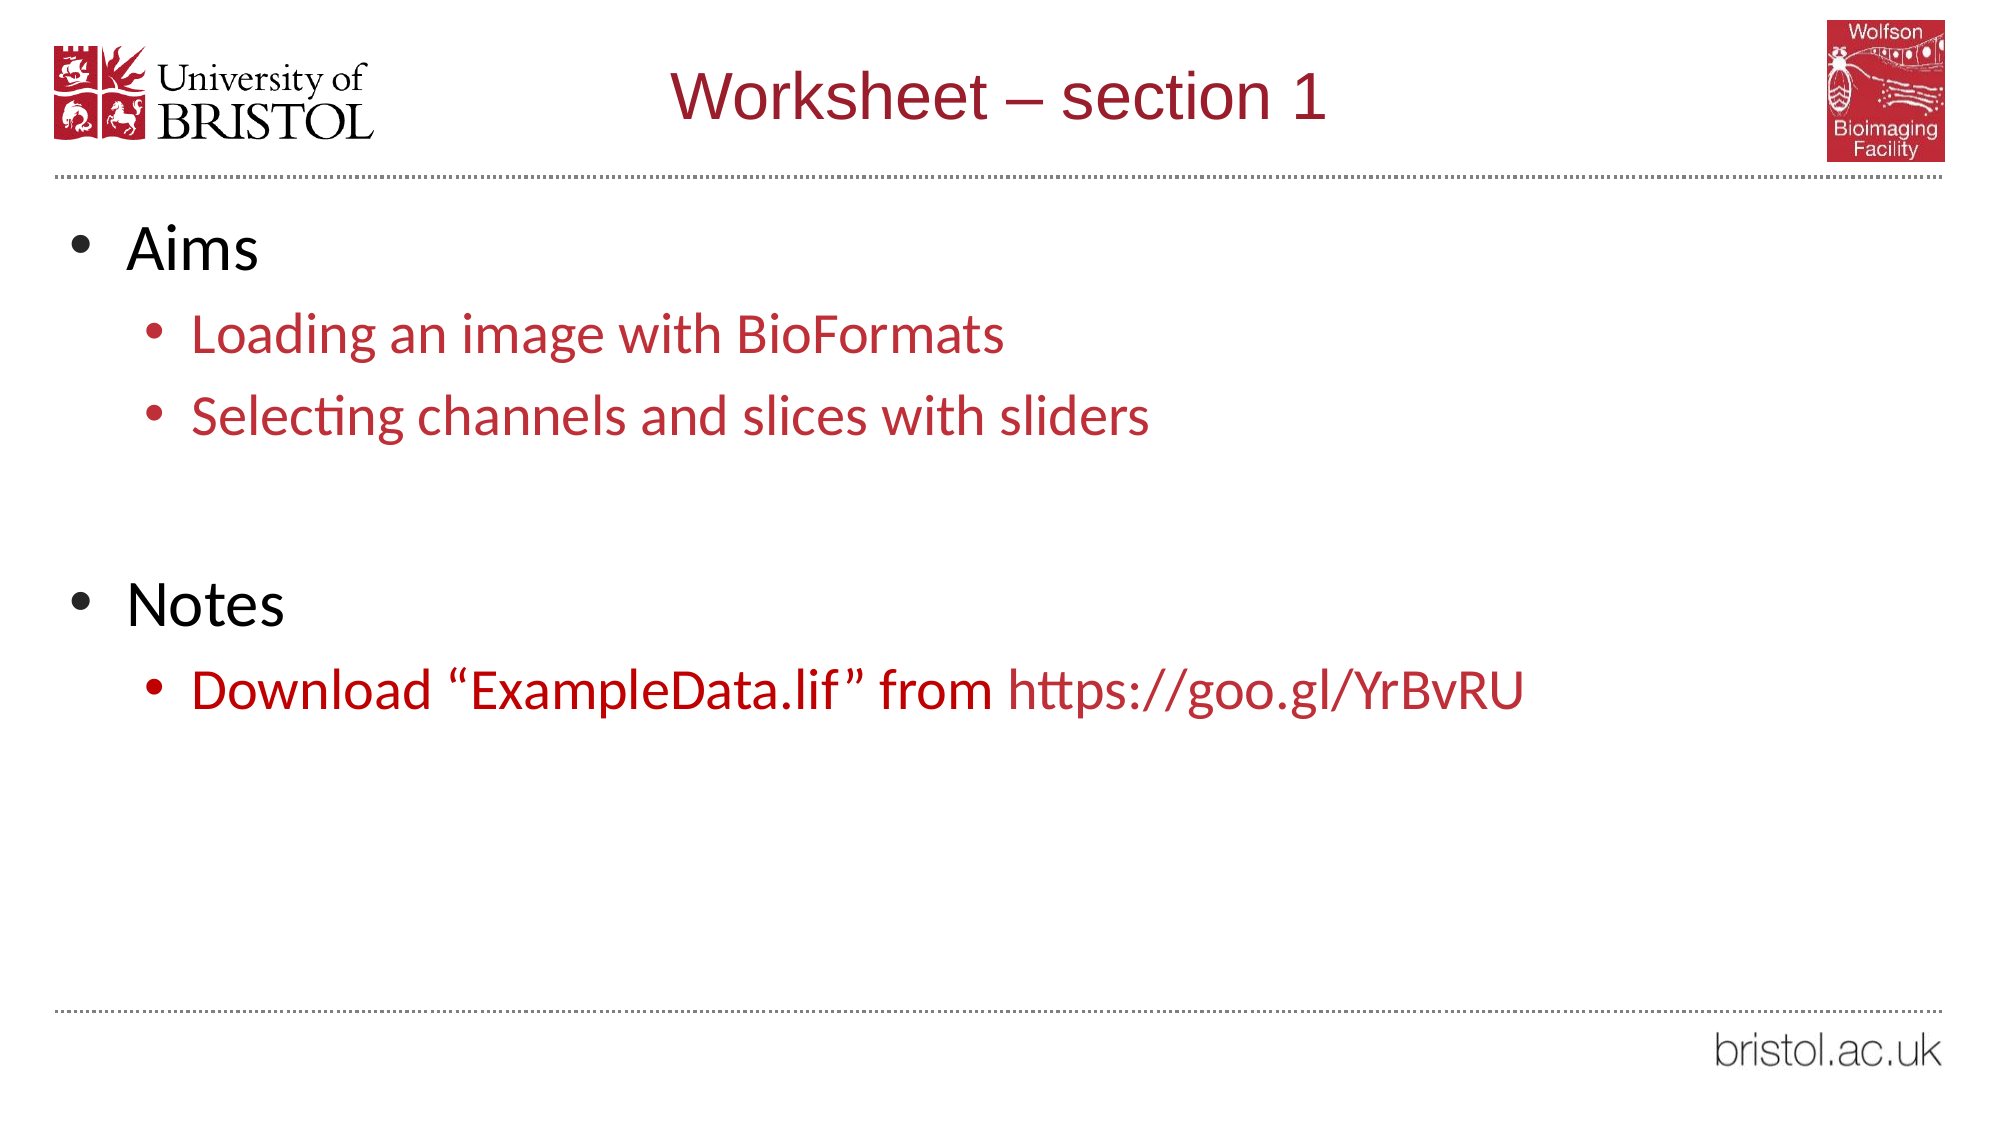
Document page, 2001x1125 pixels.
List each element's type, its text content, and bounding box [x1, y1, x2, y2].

picture [54, 46, 374, 140]
title Worksheet – section 1 [396, 41, 1604, 140]
list Aims Loading an image with BioFormats Selecting channels and slices with sliders Notes Download “ExampleData.lif” from https://goo.gl/YrBvRU [55, 196, 1945, 1005]
picture [1827, 20, 1945, 162]
picture [1700, 1023, 1945, 1080]
